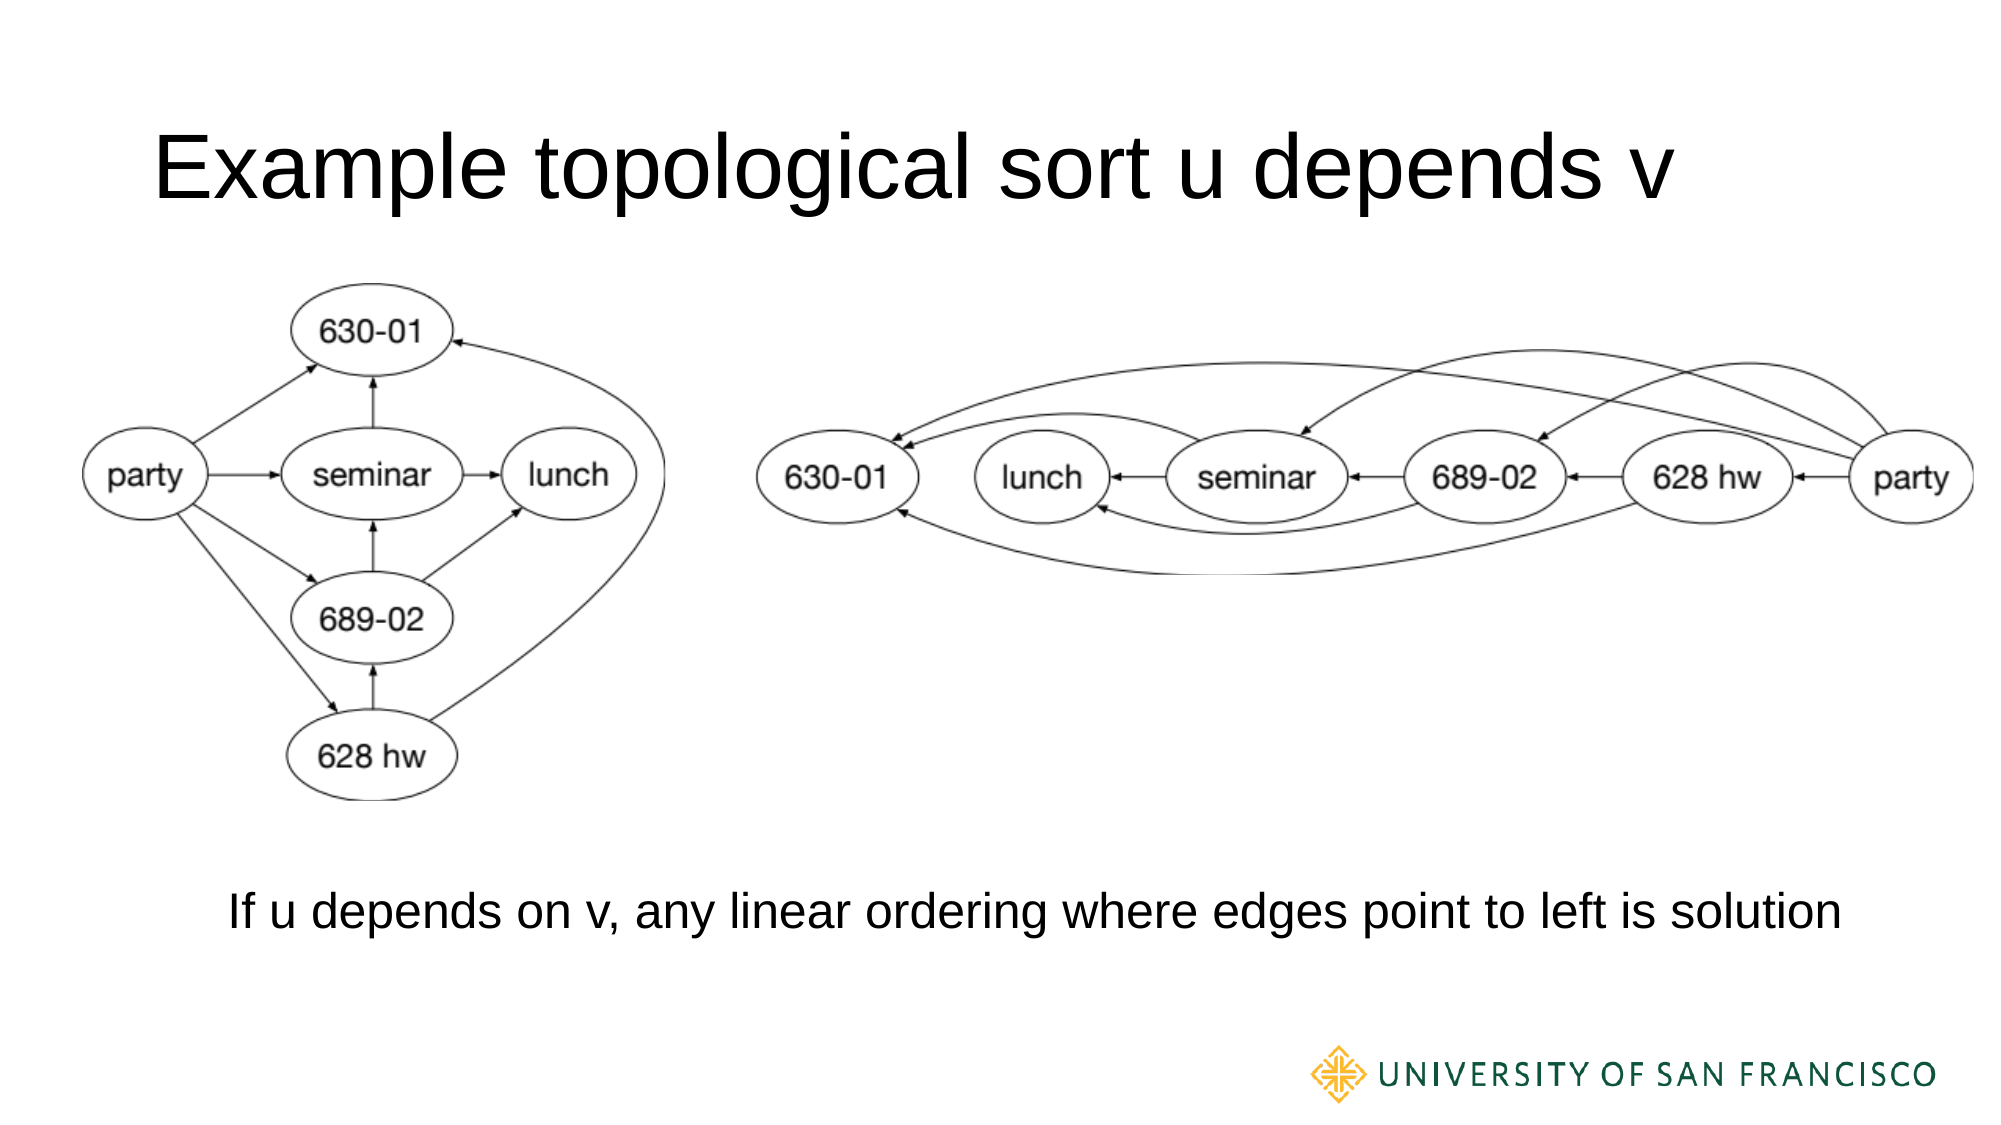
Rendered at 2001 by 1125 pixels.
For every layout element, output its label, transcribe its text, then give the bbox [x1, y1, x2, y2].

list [81, 283, 666, 801]
text_box If u depends on v, any linear ordering where edges point to left is solution [212, 871, 1859, 946]
title Example topological sort u depends v [137, 59, 1863, 278]
picture [754, 349, 1974, 575]
